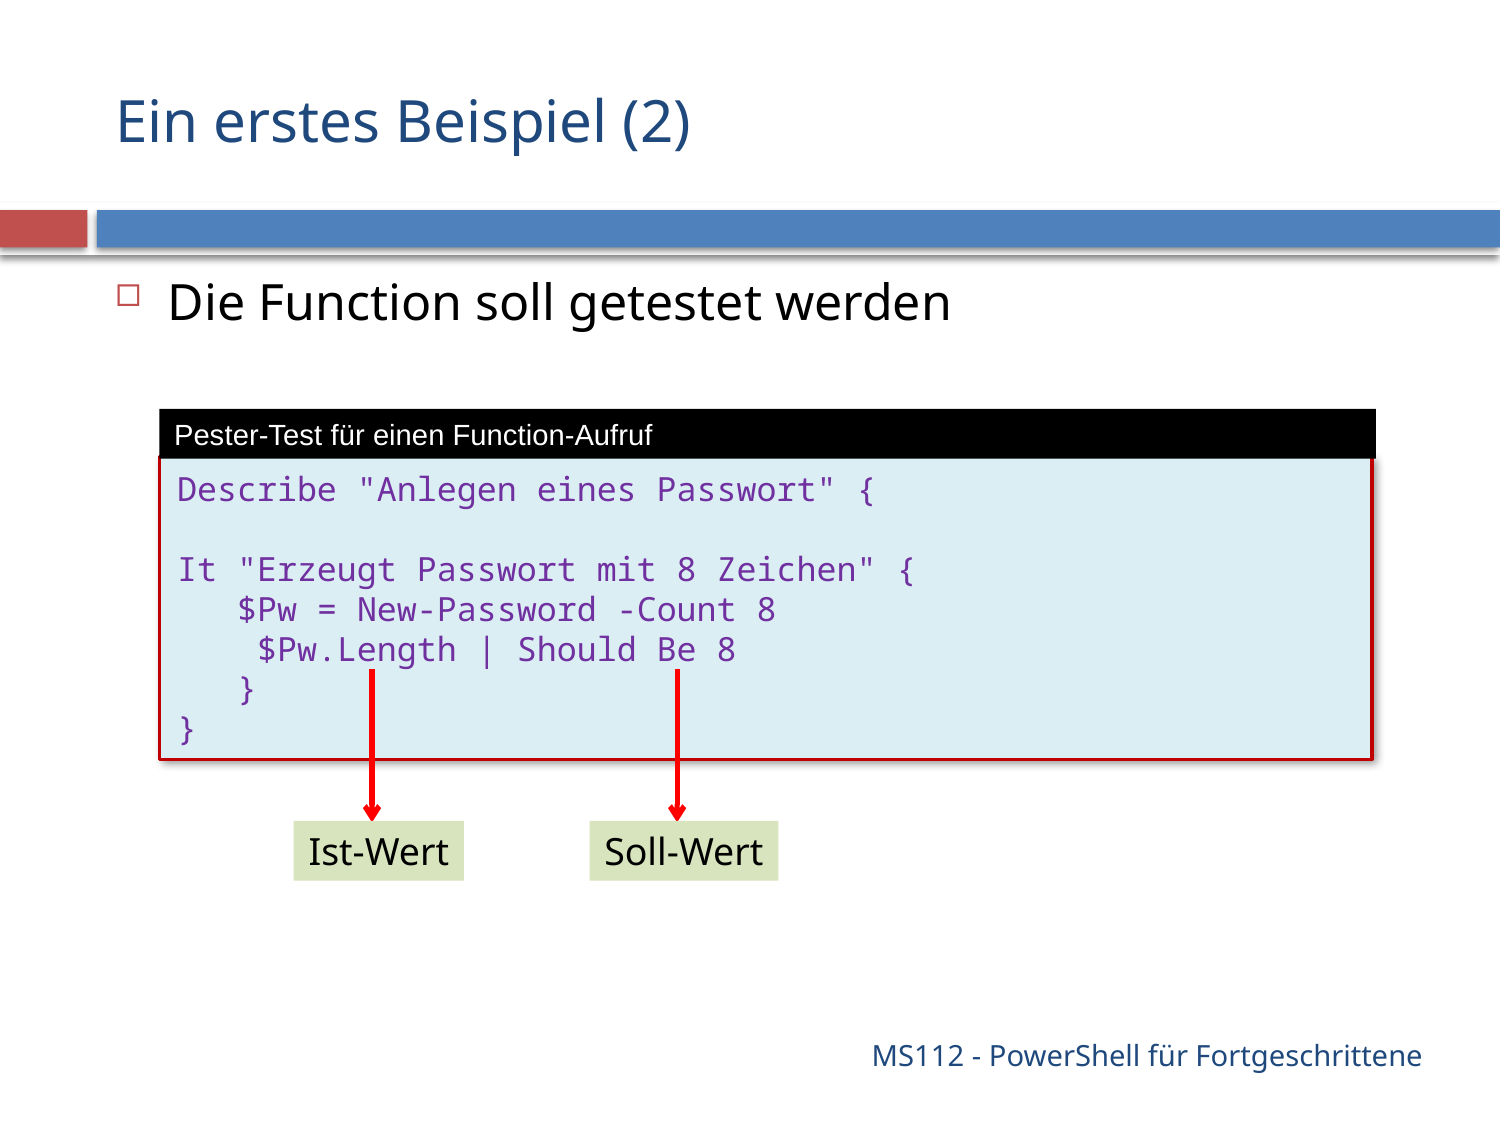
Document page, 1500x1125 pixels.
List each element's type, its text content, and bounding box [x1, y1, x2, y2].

footer MS112 - PowerShell für Fortgeschrittene [99, 1024, 1438, 1085]
list Die Function soll getestet werden [100, 262, 1438, 350]
text_box Pester-Test für einen Function-Aufruf [159, 408, 1376, 459]
text_box Soll-Wert [589, 820, 779, 881]
text_box Describe "Anlegen eines Passwort" { It "Erzeugt Passwort mit 8 Zeichen" { $Pw = New-Password -Count 8 $Pw.Length | Should Be 8 } } [159, 459, 1373, 760]
title Ein erstes Beispiel (2) [100, 37, 1438, 200]
text_box Ist-Wert [293, 820, 464, 881]
